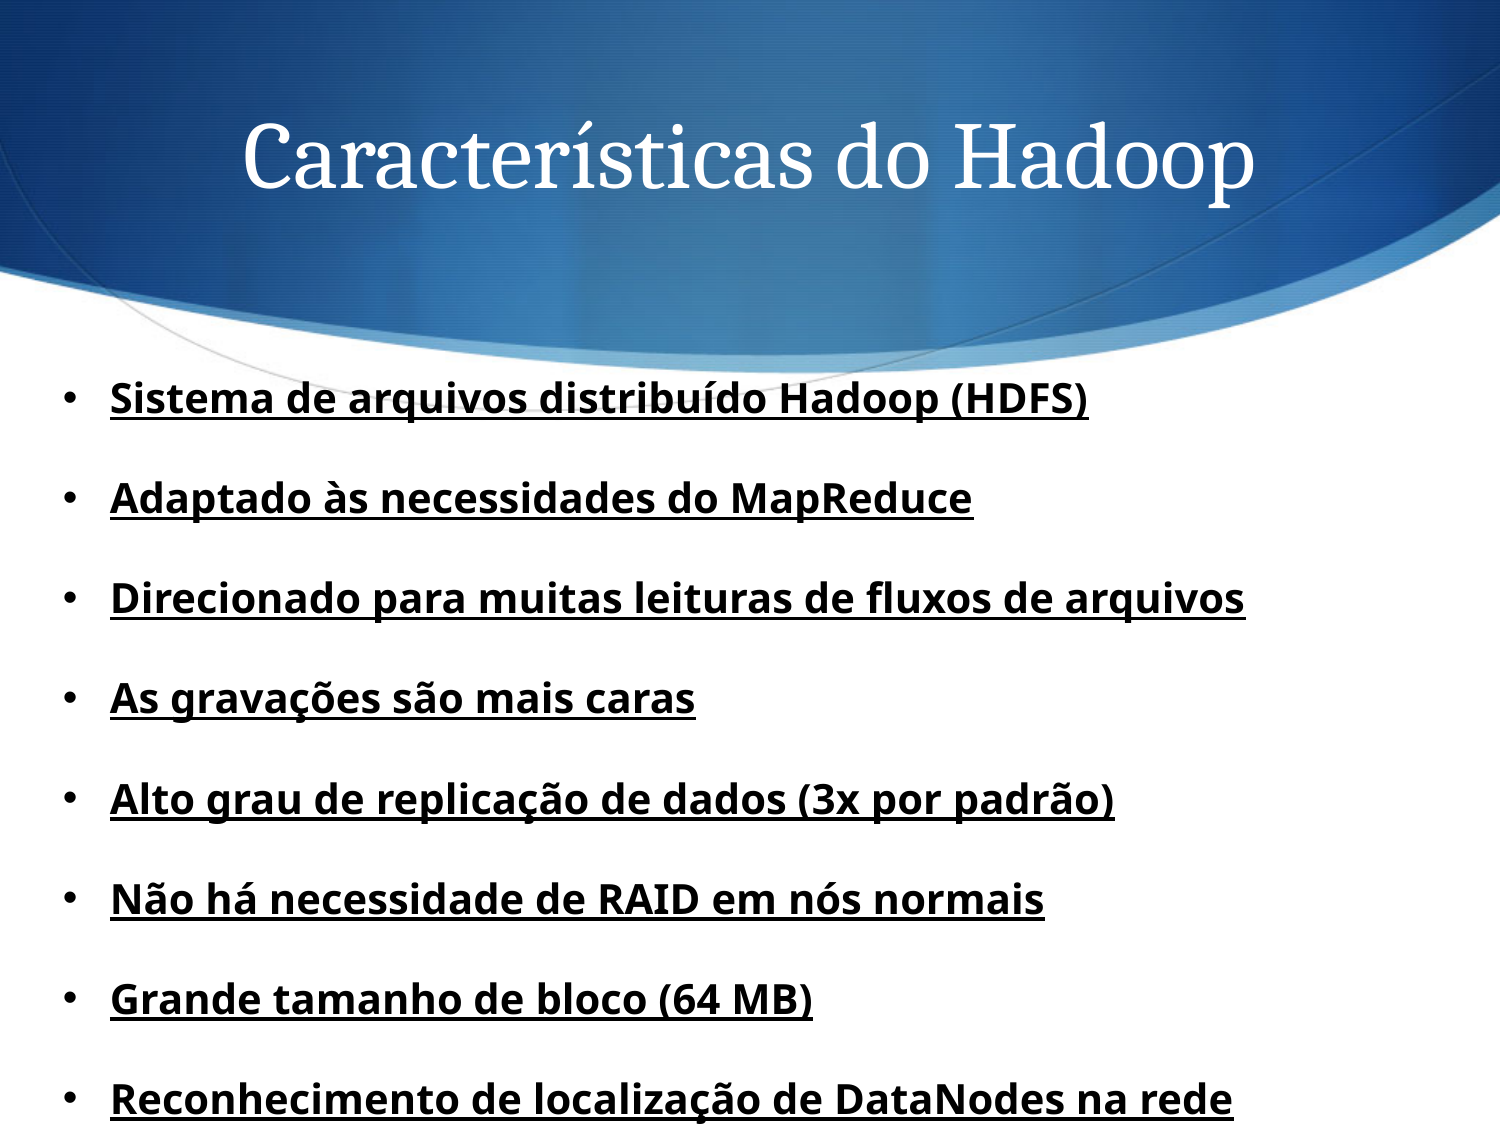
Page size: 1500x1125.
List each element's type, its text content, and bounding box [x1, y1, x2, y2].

text_box Sistema de arquivos distribuído Hadoop (HDFS) Adaptado às necessidades do MapReduce Direcionado para muitas leituras de fluxos de arquivos As gravações são mais caras Alto grau de replicação de dados (3x por padrão) Não há necessidade de RAID em nós normais Grande tamanho de bloco (64 MB) Reconhecimento de localização de DataNodes na rede [48, 364, 1452, 1125]
picture [0, 0, 1500, 1125]
title Características do Hadoop [75, 56, 1425, 245]
